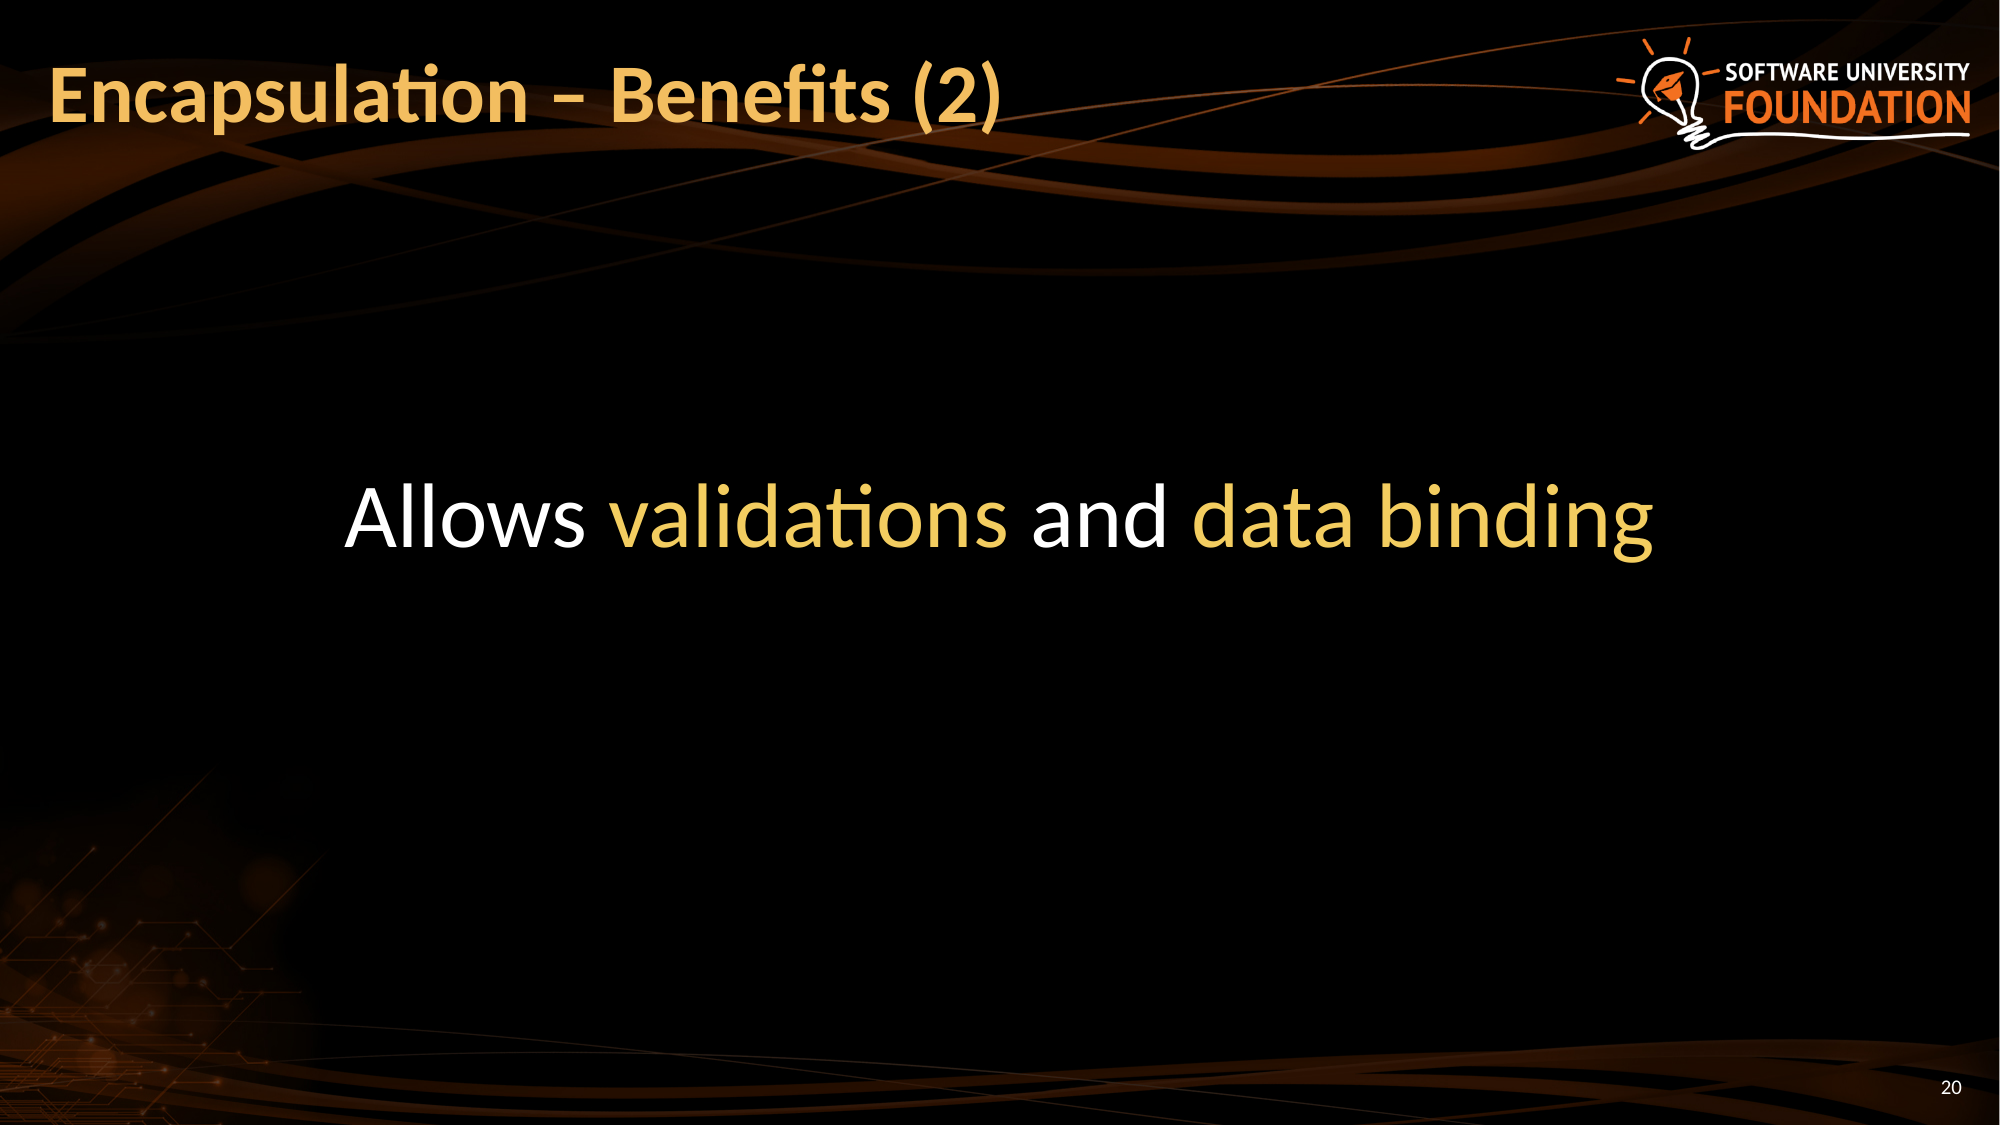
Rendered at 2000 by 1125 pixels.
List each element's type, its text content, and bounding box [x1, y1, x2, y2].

picture [0, 0, 2000, 1125]
slide_number 20 [1897, 1070, 1968, 1103]
title Encapsulation – Benefits (2) [30, 6, 1602, 189]
list Allows validations and data binding [299, 450, 1700, 600]
